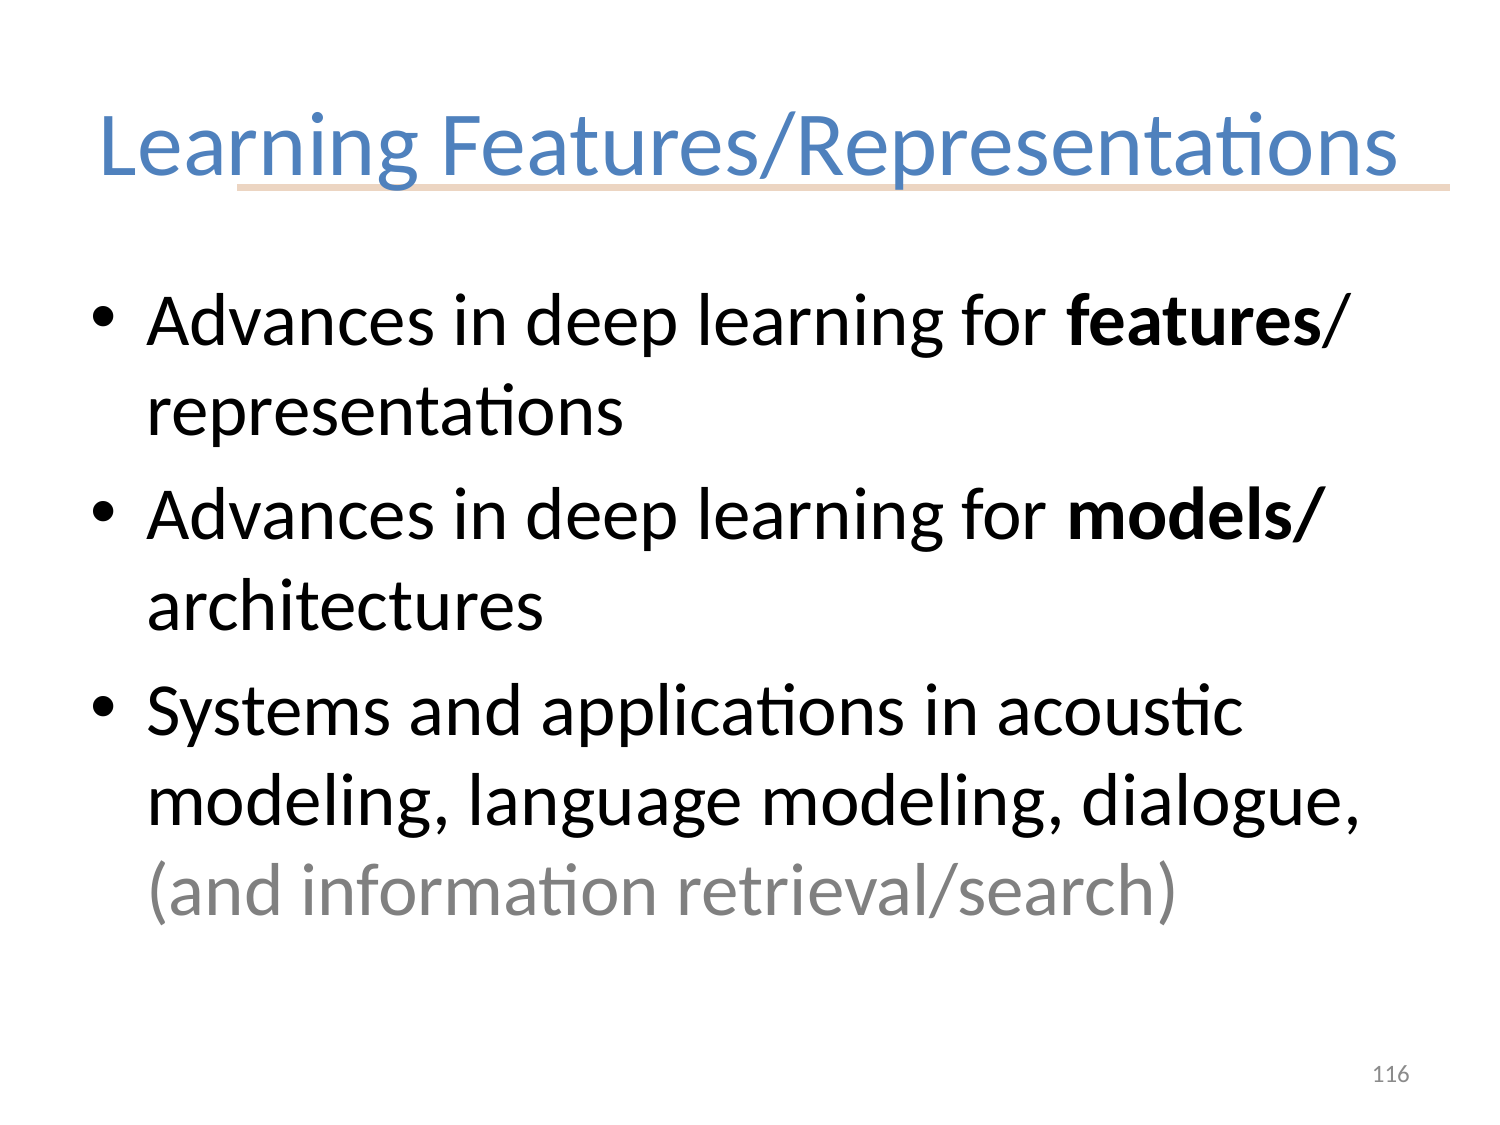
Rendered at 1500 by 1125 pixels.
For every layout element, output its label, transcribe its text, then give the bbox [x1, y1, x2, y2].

list Advances in deep learning for features/ representations Advances in deep learning for models/ architectures Systems and applications in acoustic modeling, language modeling, dialogue, (and information retrieval/search) [75, 262, 1470, 1005]
slide_number 116 [1074, 1042, 1425, 1103]
title Learning Features/Representations [75, 45, 1425, 233]
